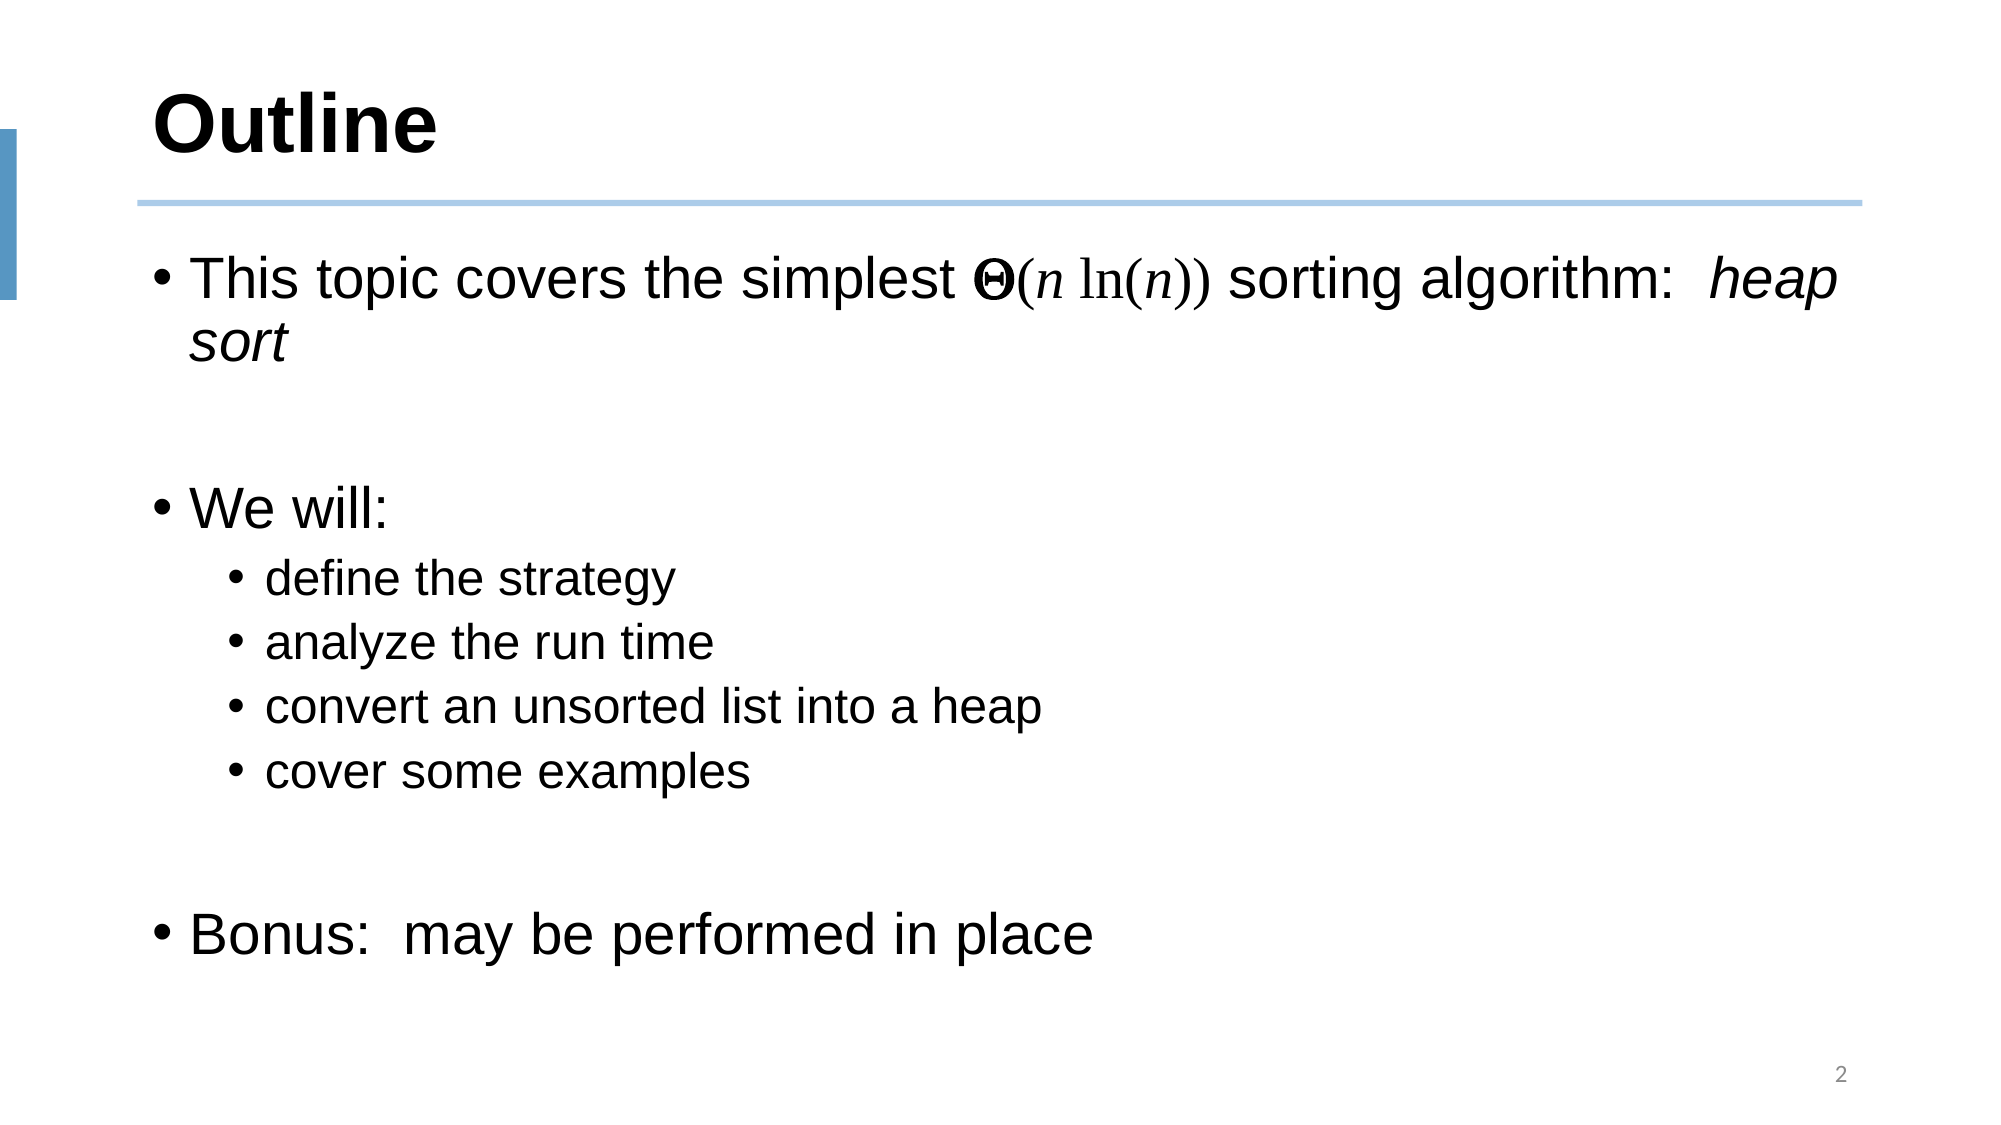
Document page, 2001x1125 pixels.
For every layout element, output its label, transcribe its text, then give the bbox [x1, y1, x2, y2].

title Outline [137, 42, 1863, 208]
list This topic covers the simplest Q(n ln(n)) sorting algorithm: heap sort We will: define the strategy analyze the run time convert an unsorted list into a heap cover some examples Bonus: may be performed in place [137, 240, 1863, 1014]
slide_number 2 [1412, 1042, 1863, 1103]
